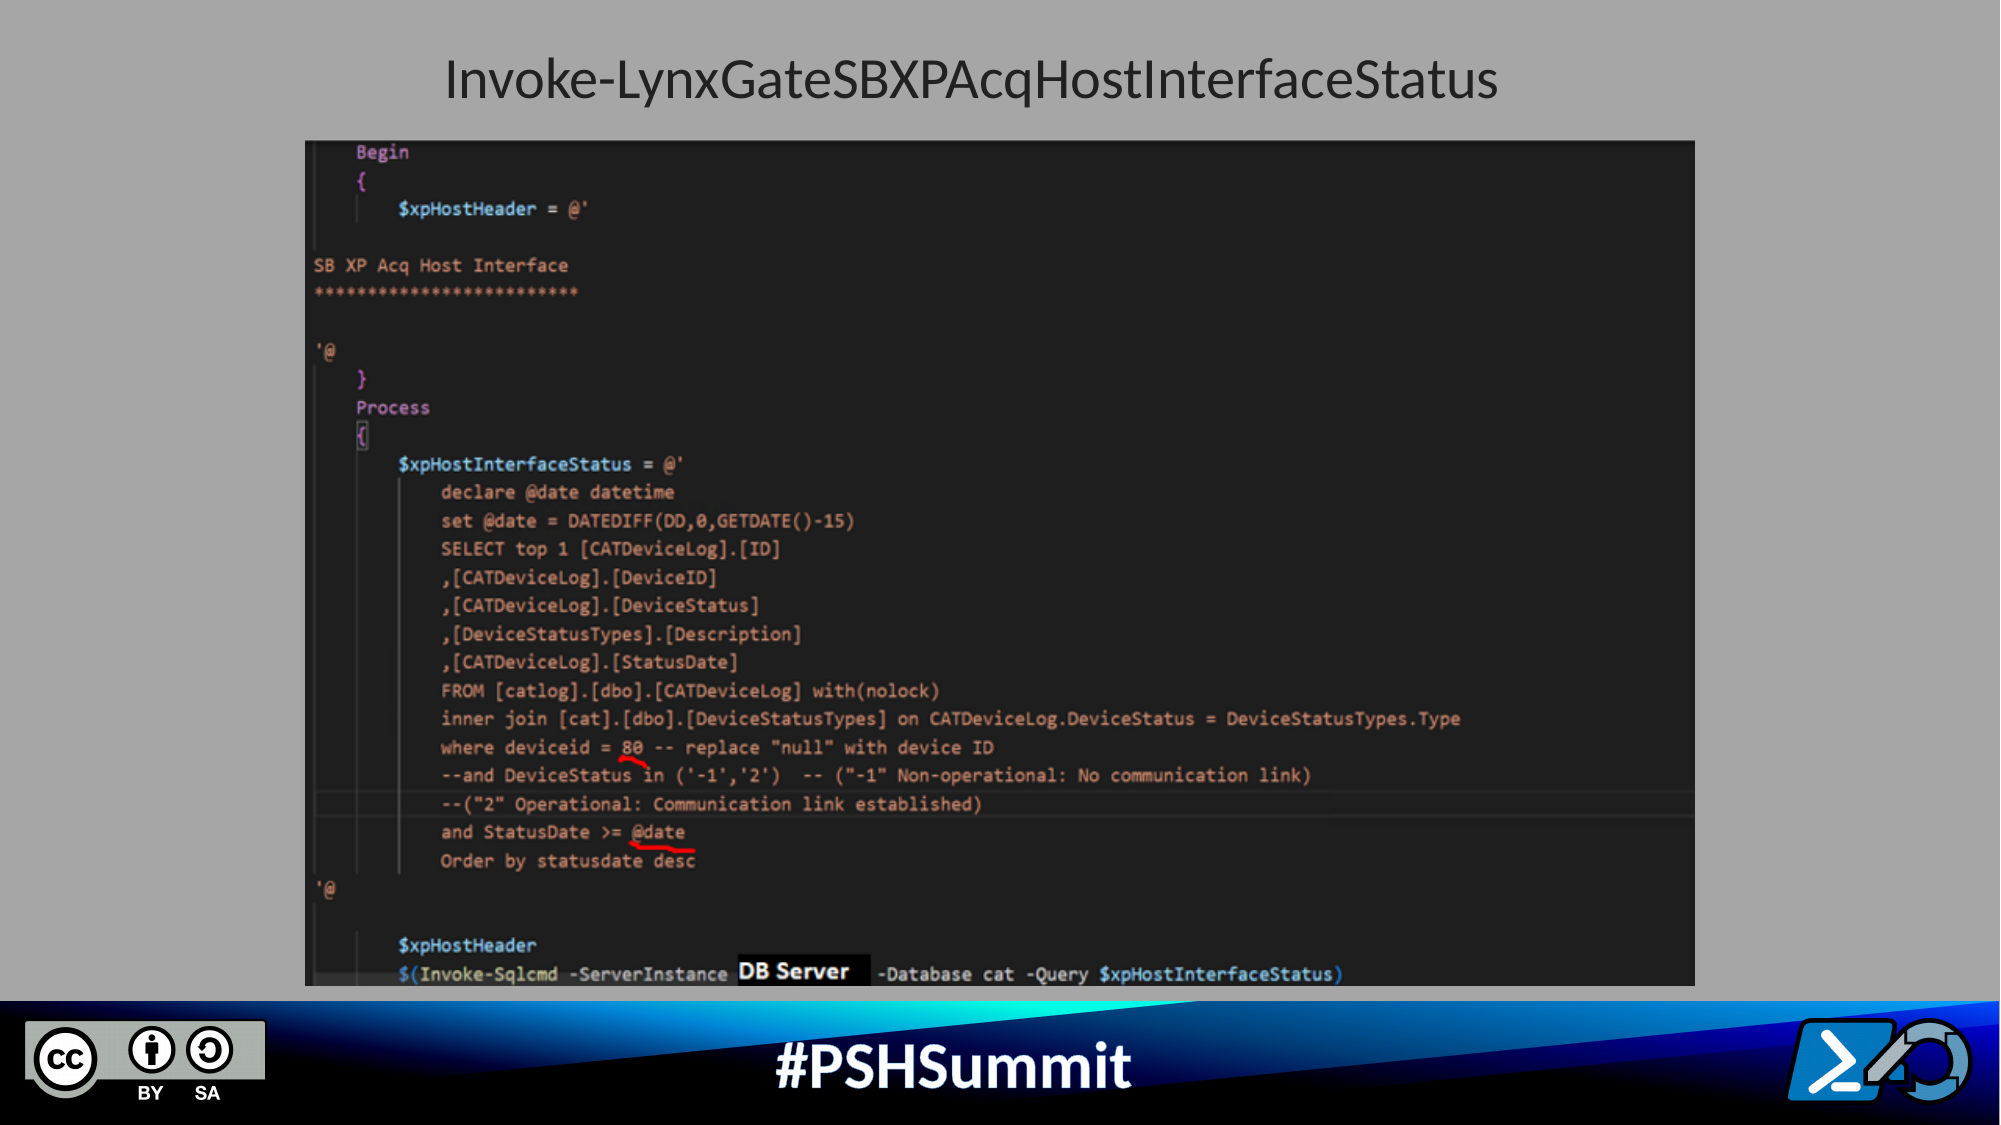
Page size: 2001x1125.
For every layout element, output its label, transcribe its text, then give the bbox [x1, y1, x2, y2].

text_box Invoke-LynxGateSBXPAcqHostInterfaceStatus [429, 40, 1571, 138]
picture [305, 138, 1695, 986]
picture [0, 1001, 1999, 1125]
